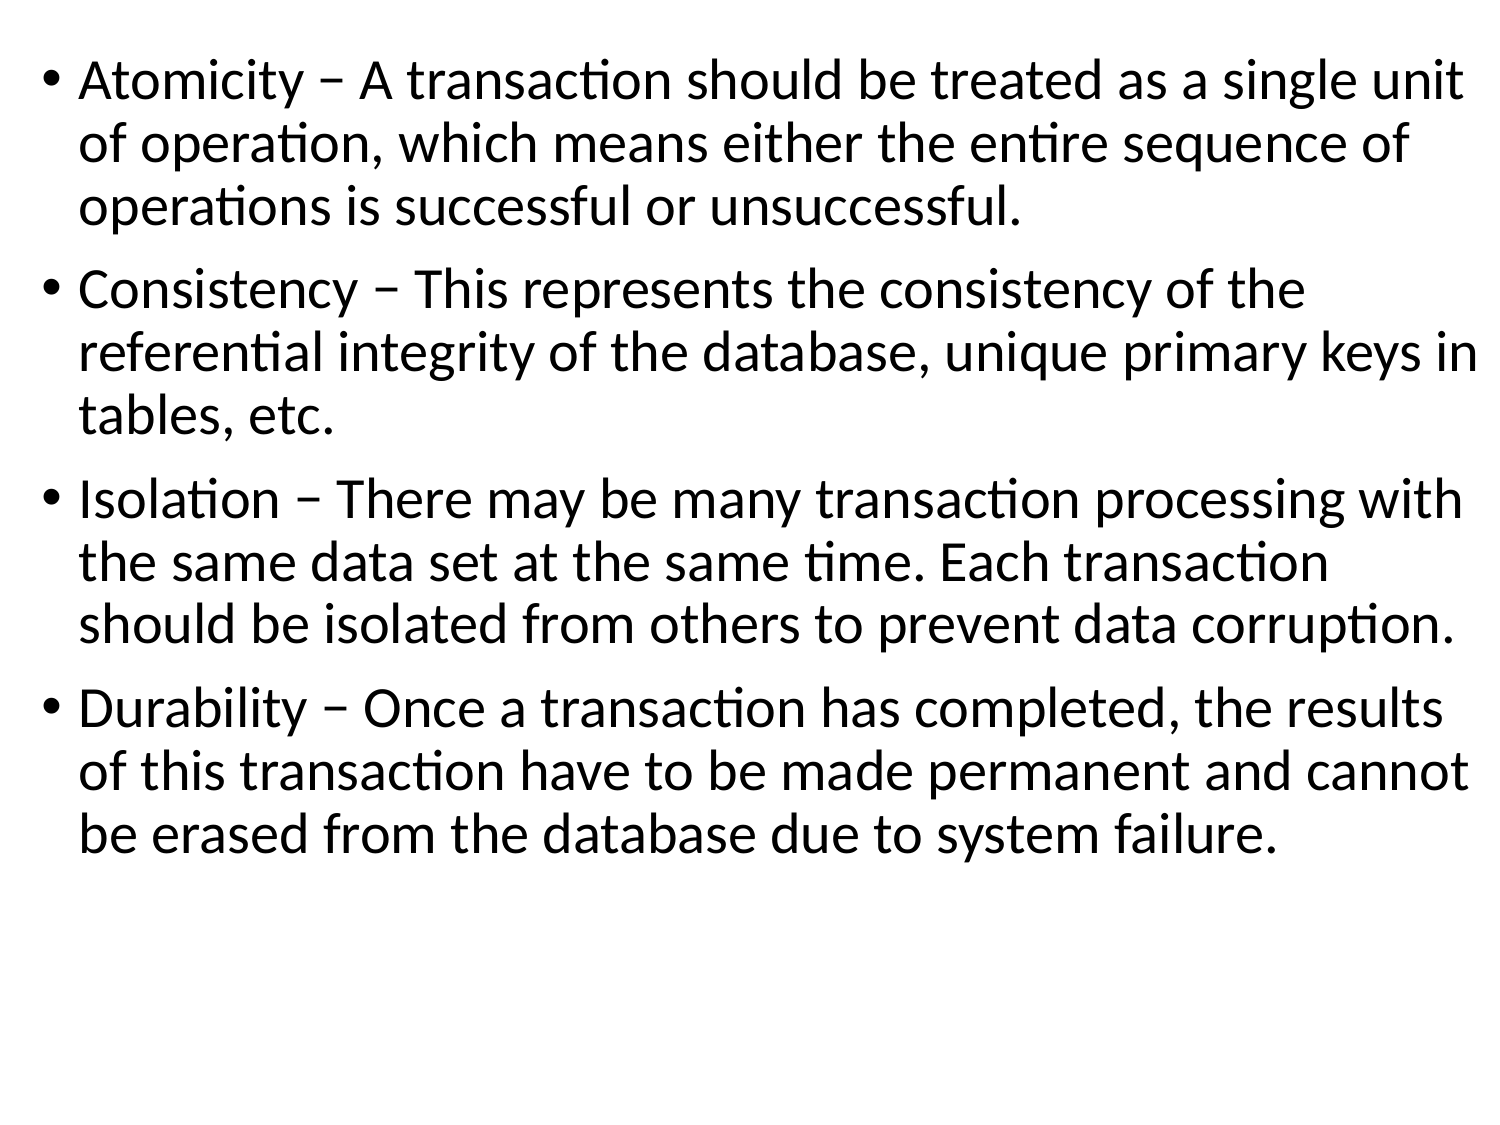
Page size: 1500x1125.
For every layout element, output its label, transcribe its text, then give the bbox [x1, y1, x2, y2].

list Atomicity − A transaction should be treated as a single unit of operation, which means either the entire sequence of operations is successful or unsuccessful. Consistency − This represents the consistency of the referential integrity of the database, unique primary keys in tables, etc. Isolation − There may be many transaction processing with the same data set at the same time. Each transaction should be isolated from others to prevent data corruption. Durability − Once a transaction has completed, the results of this transaction have to be made permanent and cannot be erased from the database due to system failure. [26, 41, 1500, 1105]
